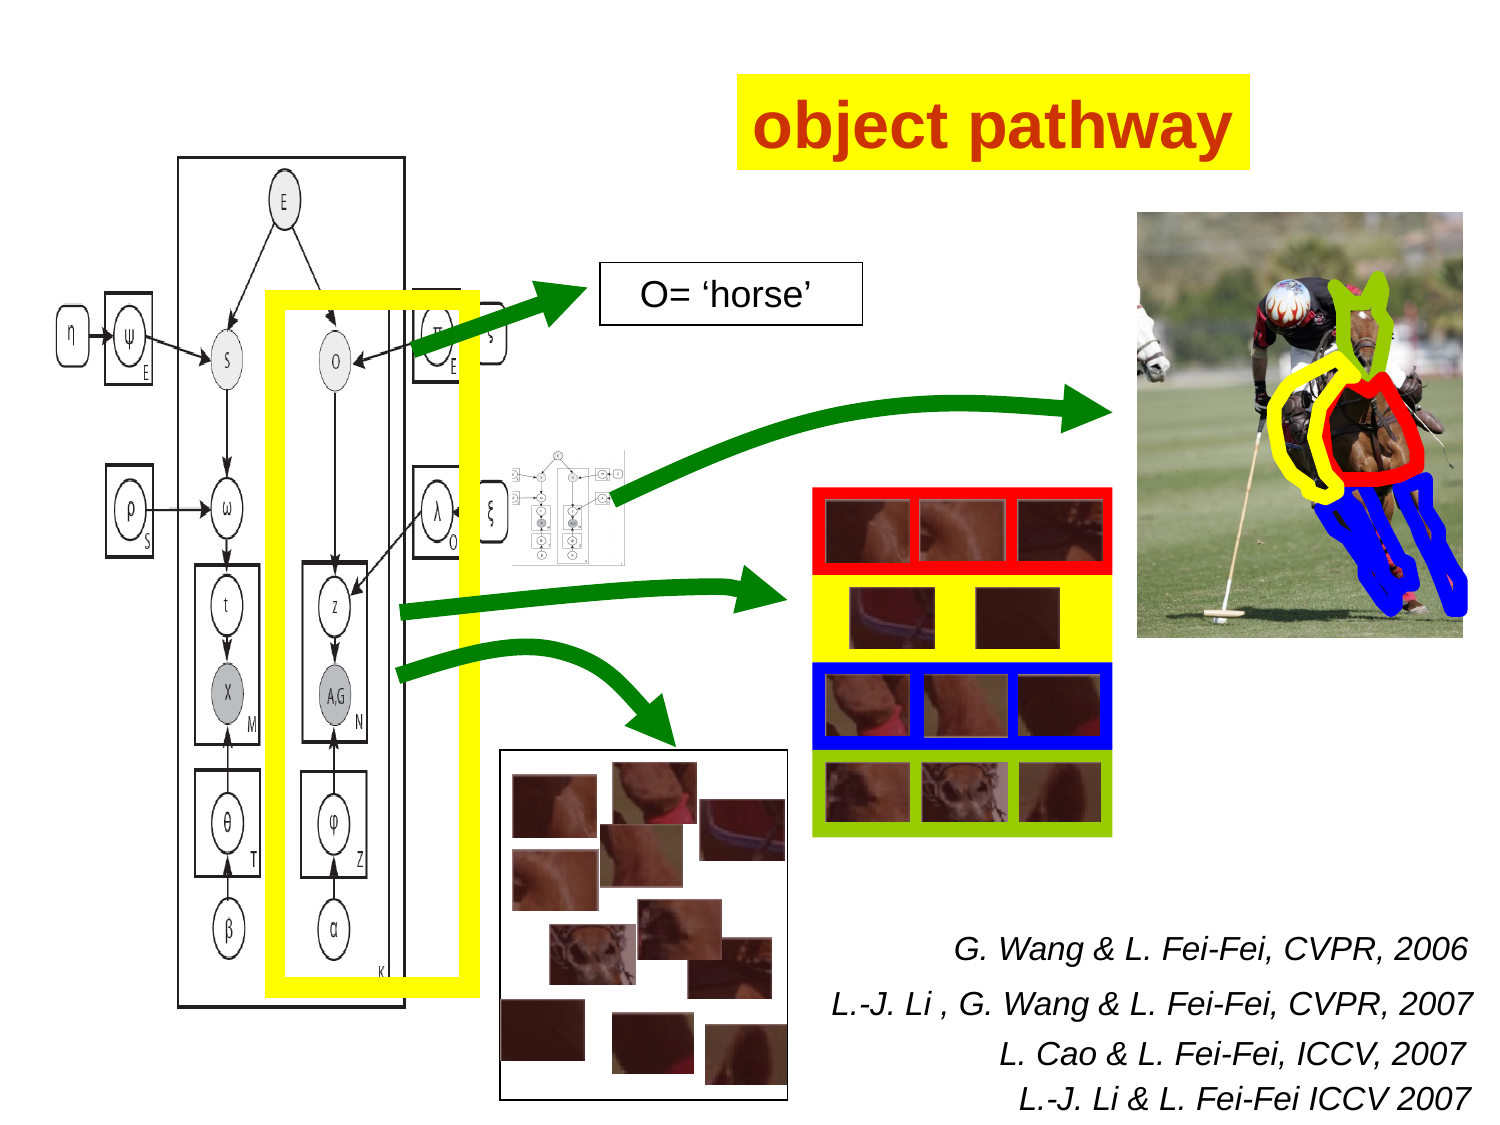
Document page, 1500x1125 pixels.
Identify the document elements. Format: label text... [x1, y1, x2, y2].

text_box L.-J. Li & L. Fei-Fei ICCV 2007 [1003, 1069, 1487, 1125]
text_box [516, 646, 677, 748]
text_box [516, 285, 588, 314]
text_box [516, 586, 788, 609]
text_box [599, 262, 863, 326]
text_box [812, 487, 1113, 838]
text_box [629, 403, 1113, 498]
picture [49, 149, 626, 1023]
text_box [1137, 212, 1463, 638]
text_box L.-J. Li , G. Wang & L. Fei-Fei, CVPR, 2007 [816, 974, 1490, 1030]
text_box L. Cao & L. Fei-Fei, ICCV, 2007 [984, 1024, 1482, 1080]
text_box object pathway [737, 74, 1250, 170]
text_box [499, 749, 788, 1101]
text_box G. Wang & L. Fei-Fei, CVPR, 2006 [939, 919, 1485, 975]
